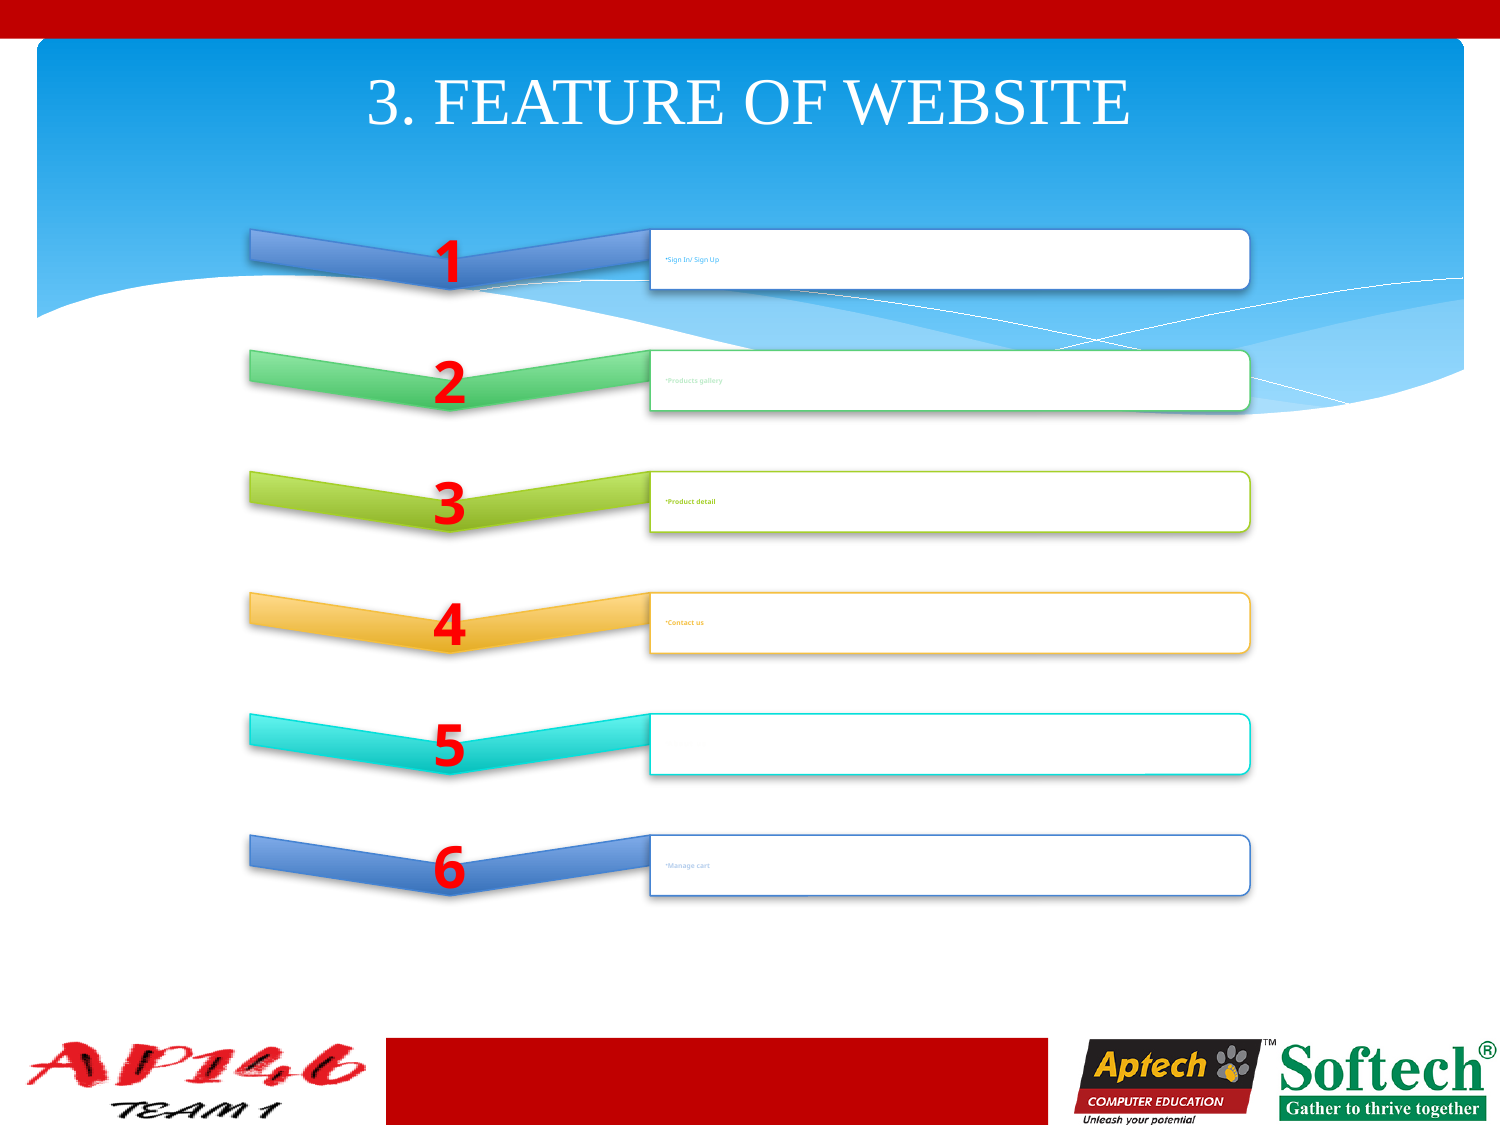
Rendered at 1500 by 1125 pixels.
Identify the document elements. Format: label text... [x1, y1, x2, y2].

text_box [249, 228, 1251, 897]
picture [1072, 1037, 1500, 1125]
title 3. FEATURE OF WEBSITE [0, 47, 1500, 148]
picture [0, 1037, 386, 1125]
